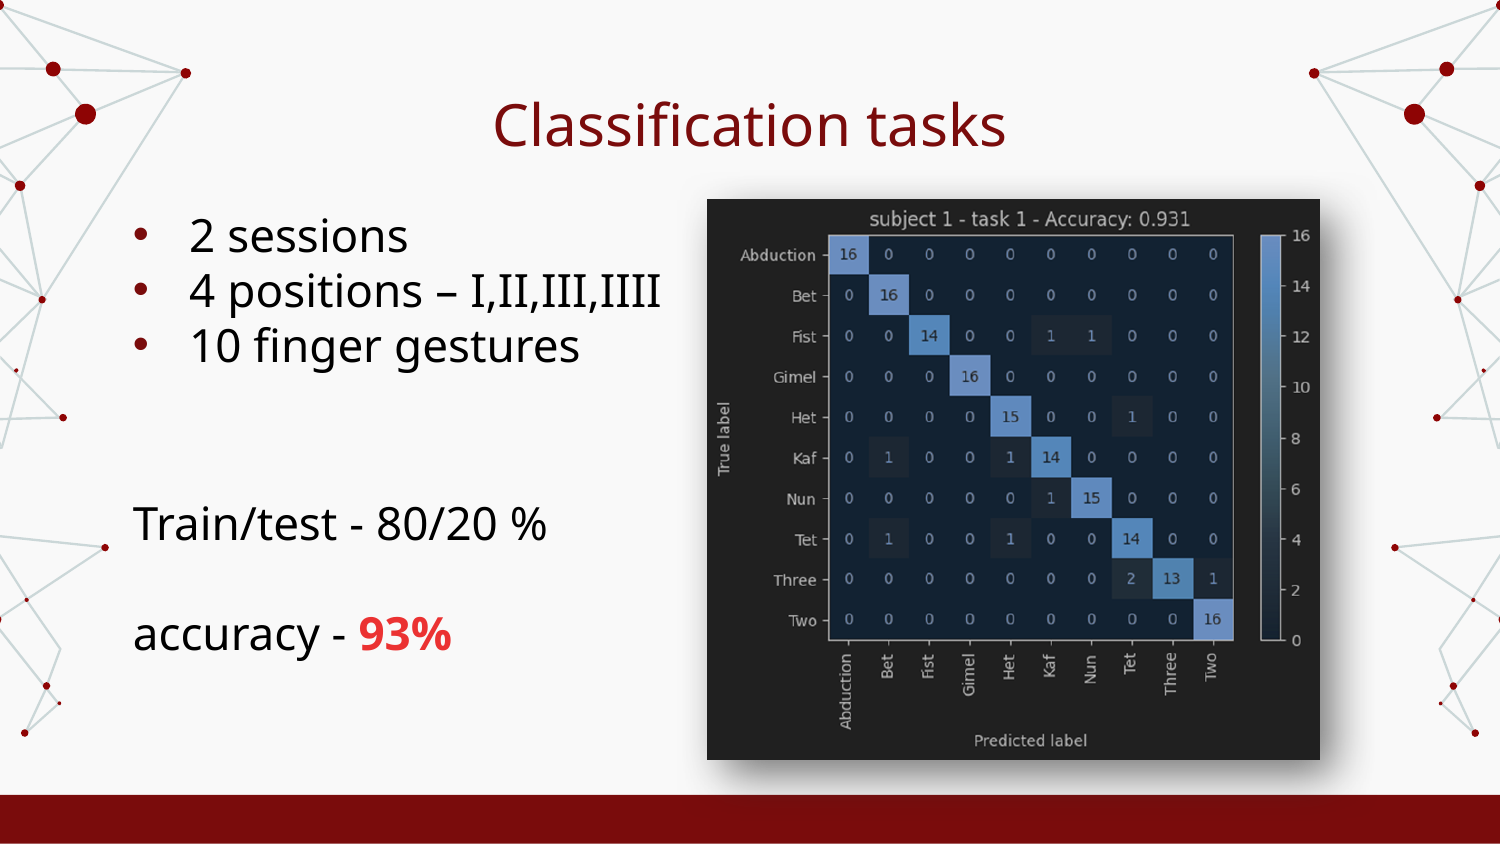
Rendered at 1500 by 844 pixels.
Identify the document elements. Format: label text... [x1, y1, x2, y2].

picture [707, 199, 1320, 760]
text_box Train/test - 80/20 % accuracy - 93% [118, 486, 680, 722]
title Classification tasks [118, 72, 1382, 167]
text_box 2 sessions 4 positions – I,II,III,IIII 10 finger gestures [118, 199, 702, 379]
